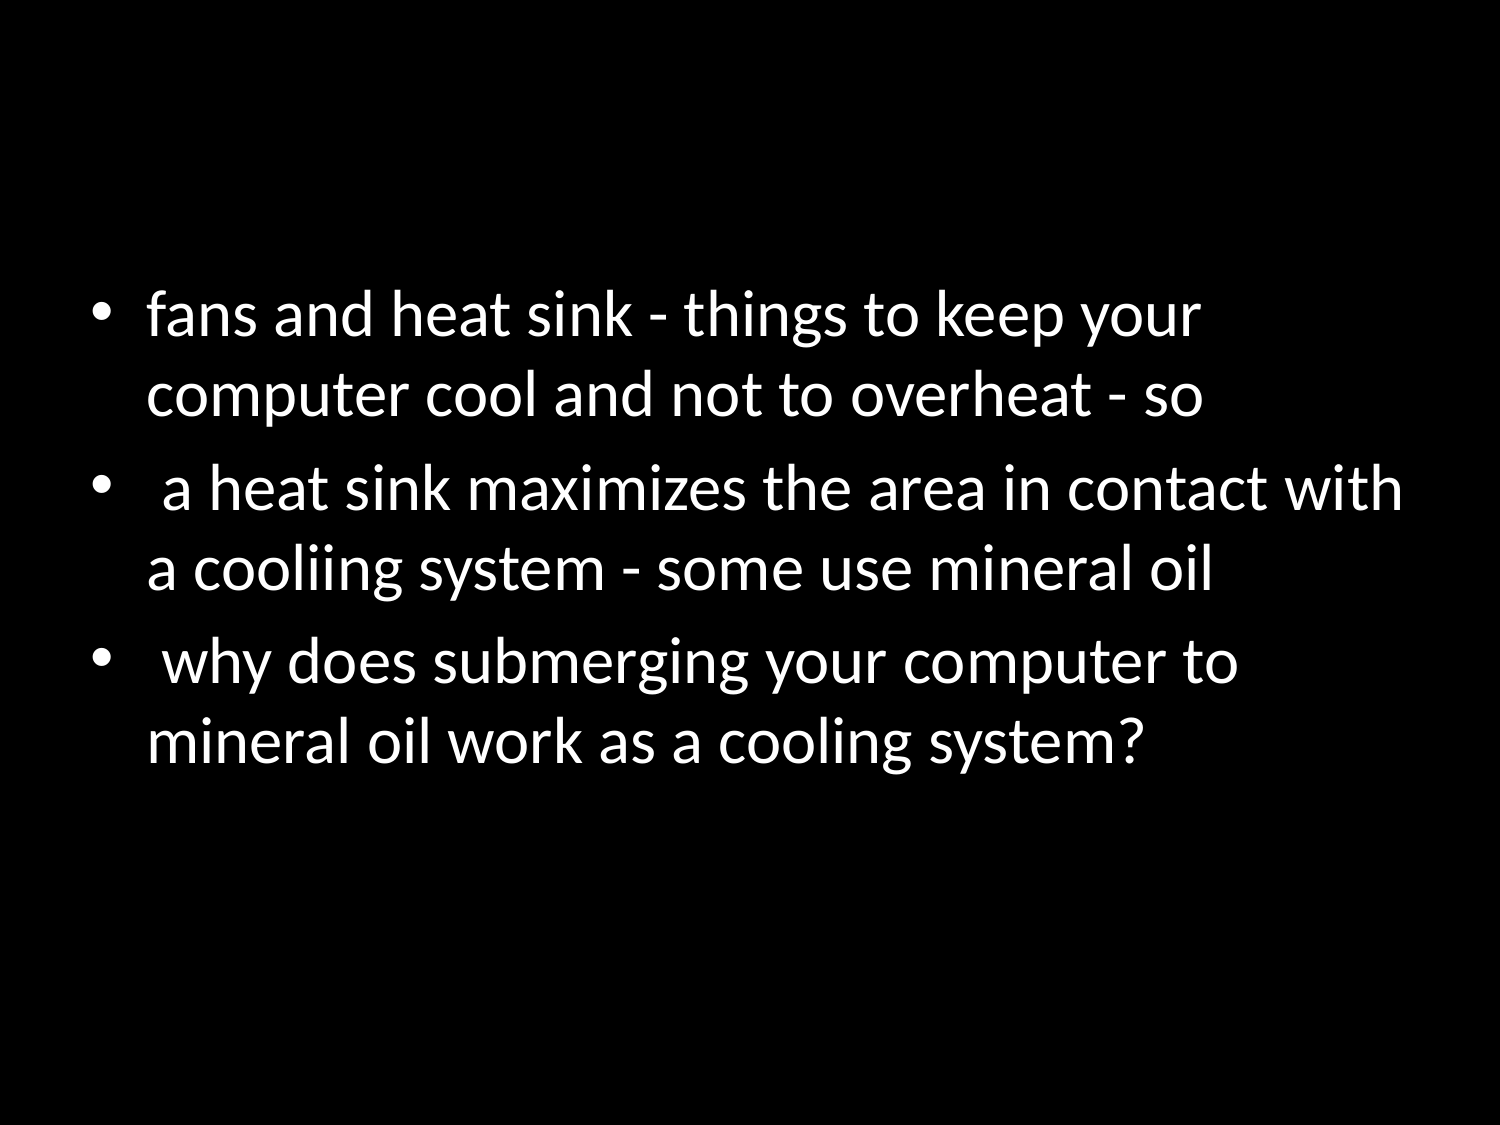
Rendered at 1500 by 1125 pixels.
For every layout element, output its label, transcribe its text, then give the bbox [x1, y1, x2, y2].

list fans and heat sink - things to keep your computer cool and not to overheat - so a heat sink maximizes the area in contact with a cooliing system - some use mineral oil why does submerging your computer to mineral oil work as a cooling system? [75, 262, 1425, 1005]
